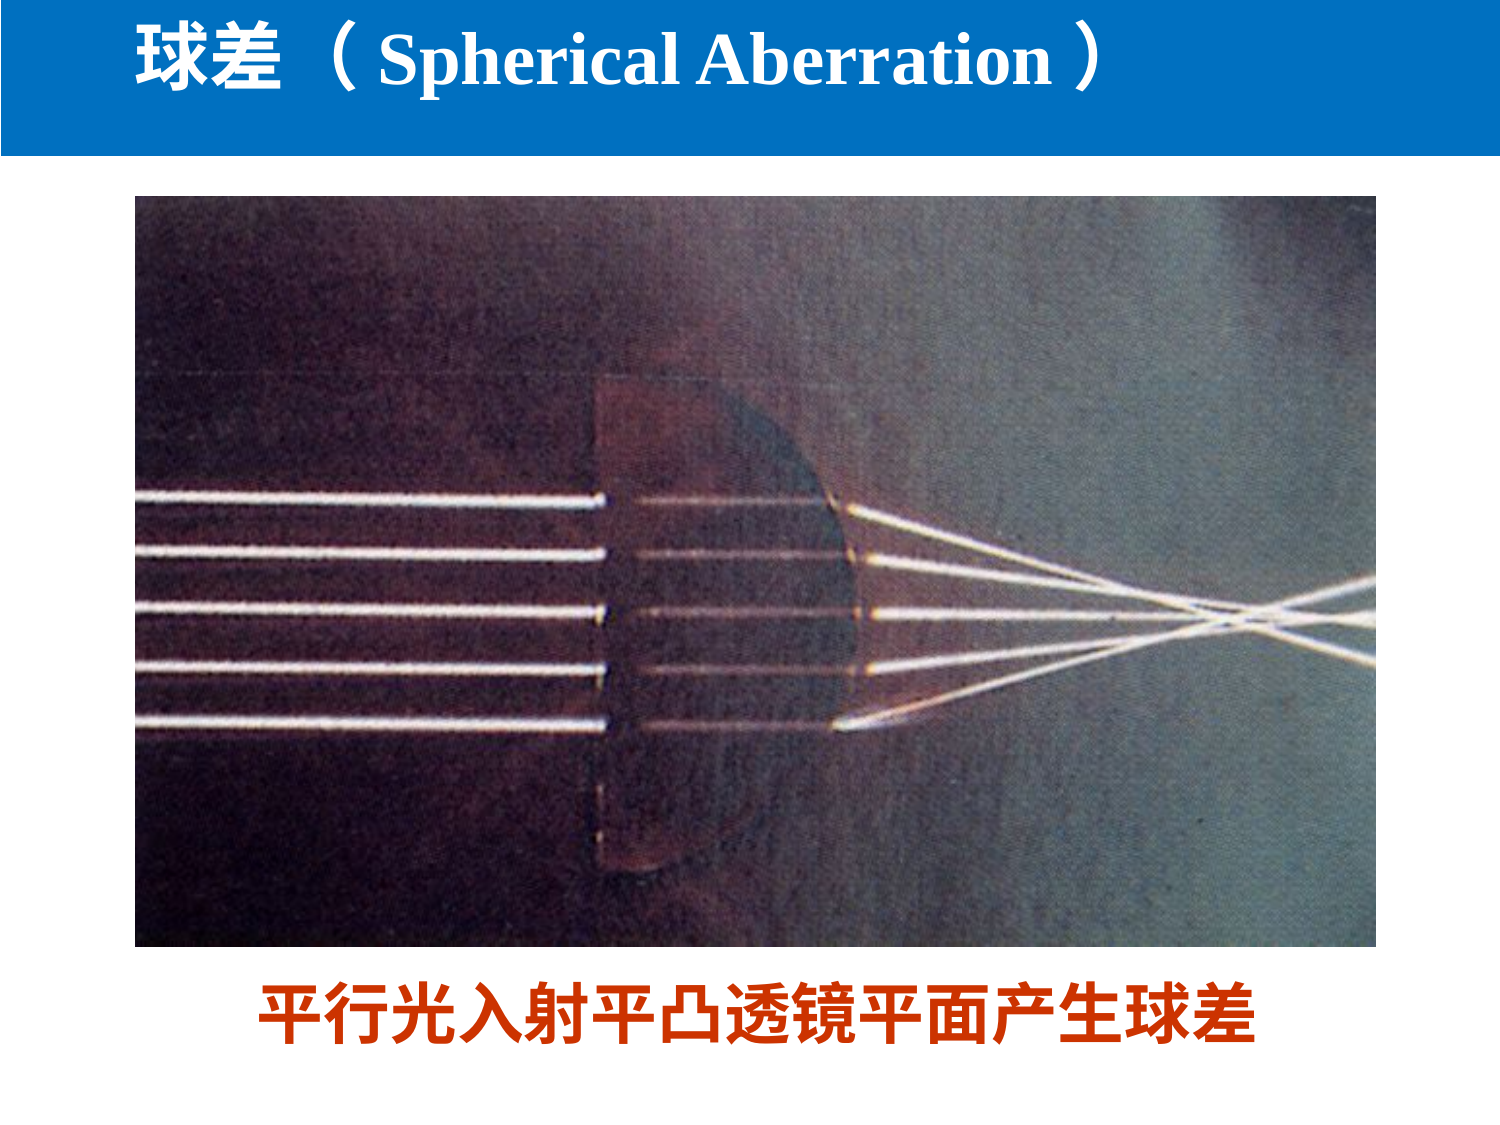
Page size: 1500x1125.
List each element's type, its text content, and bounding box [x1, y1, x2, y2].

text_box 平行光入射平凸透镜平面产生球差 [242, 964, 1306, 1059]
picture [135, 196, 1376, 947]
title 球差（Spherical Aberration） [1, 0, 1500, 156]
